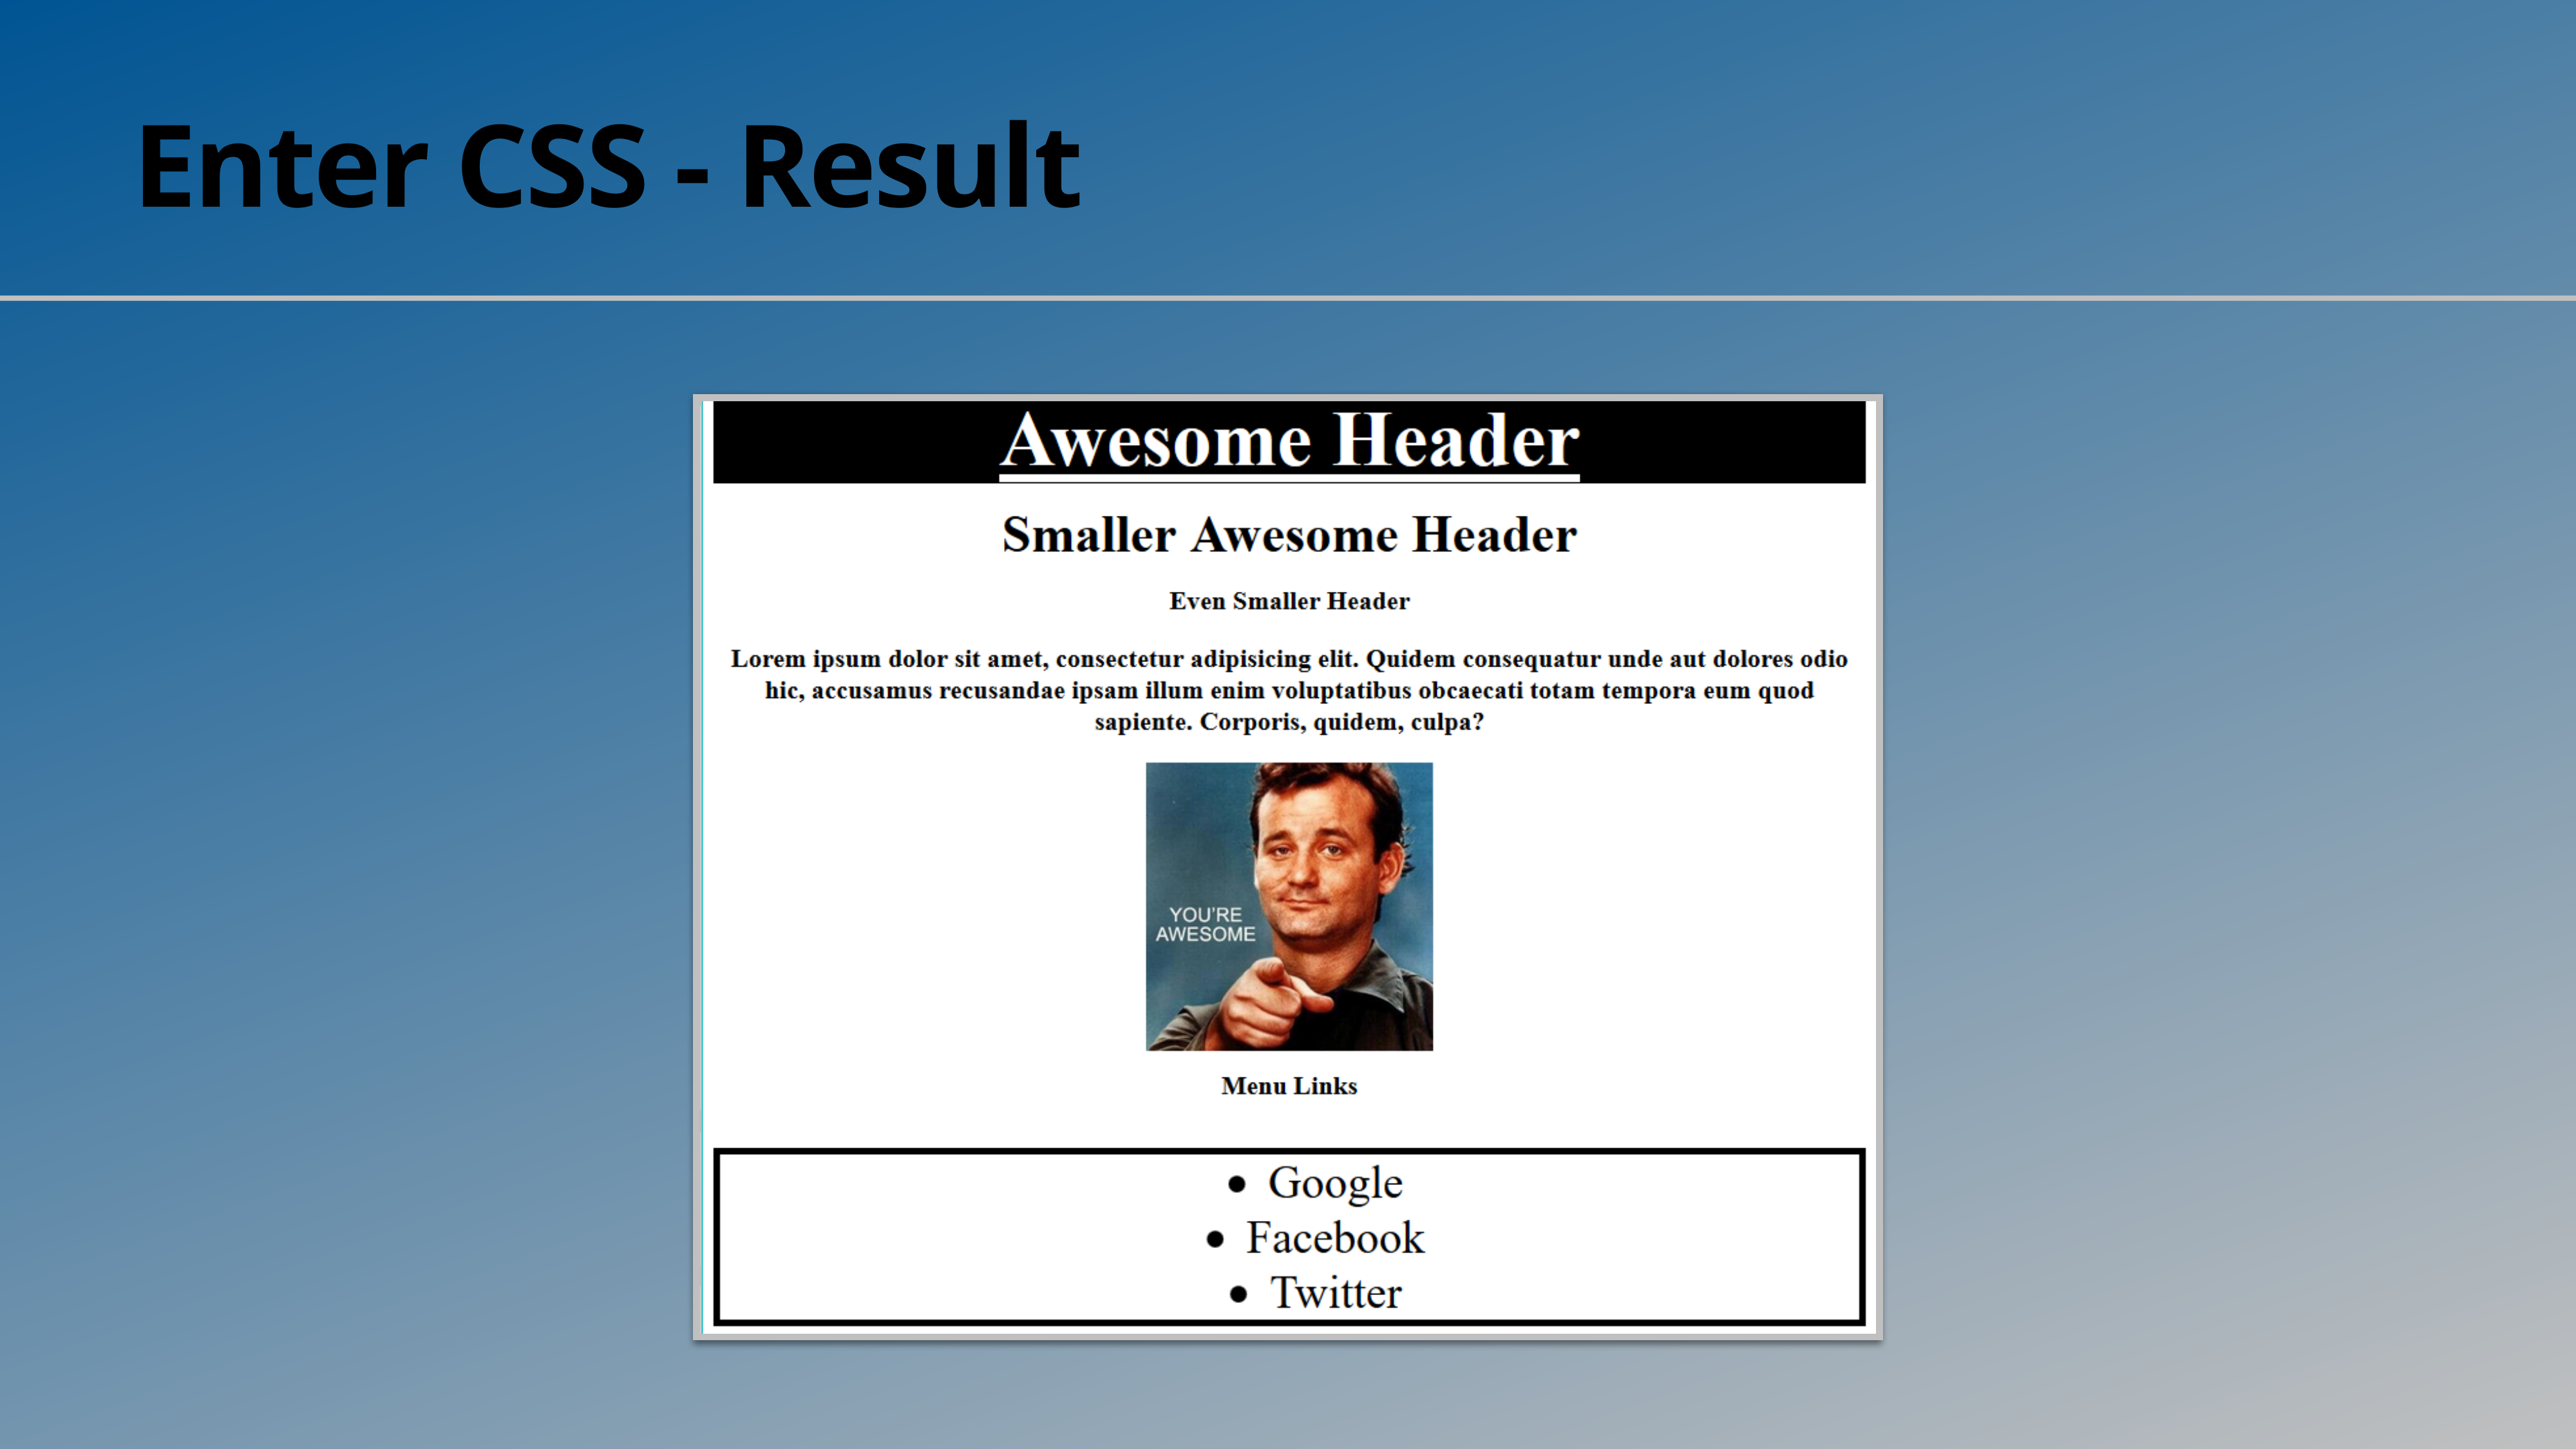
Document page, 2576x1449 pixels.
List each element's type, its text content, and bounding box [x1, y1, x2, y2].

picture [699, 401, 1877, 1334]
title Enter CSS - Result [127, 113, 2449, 266]
